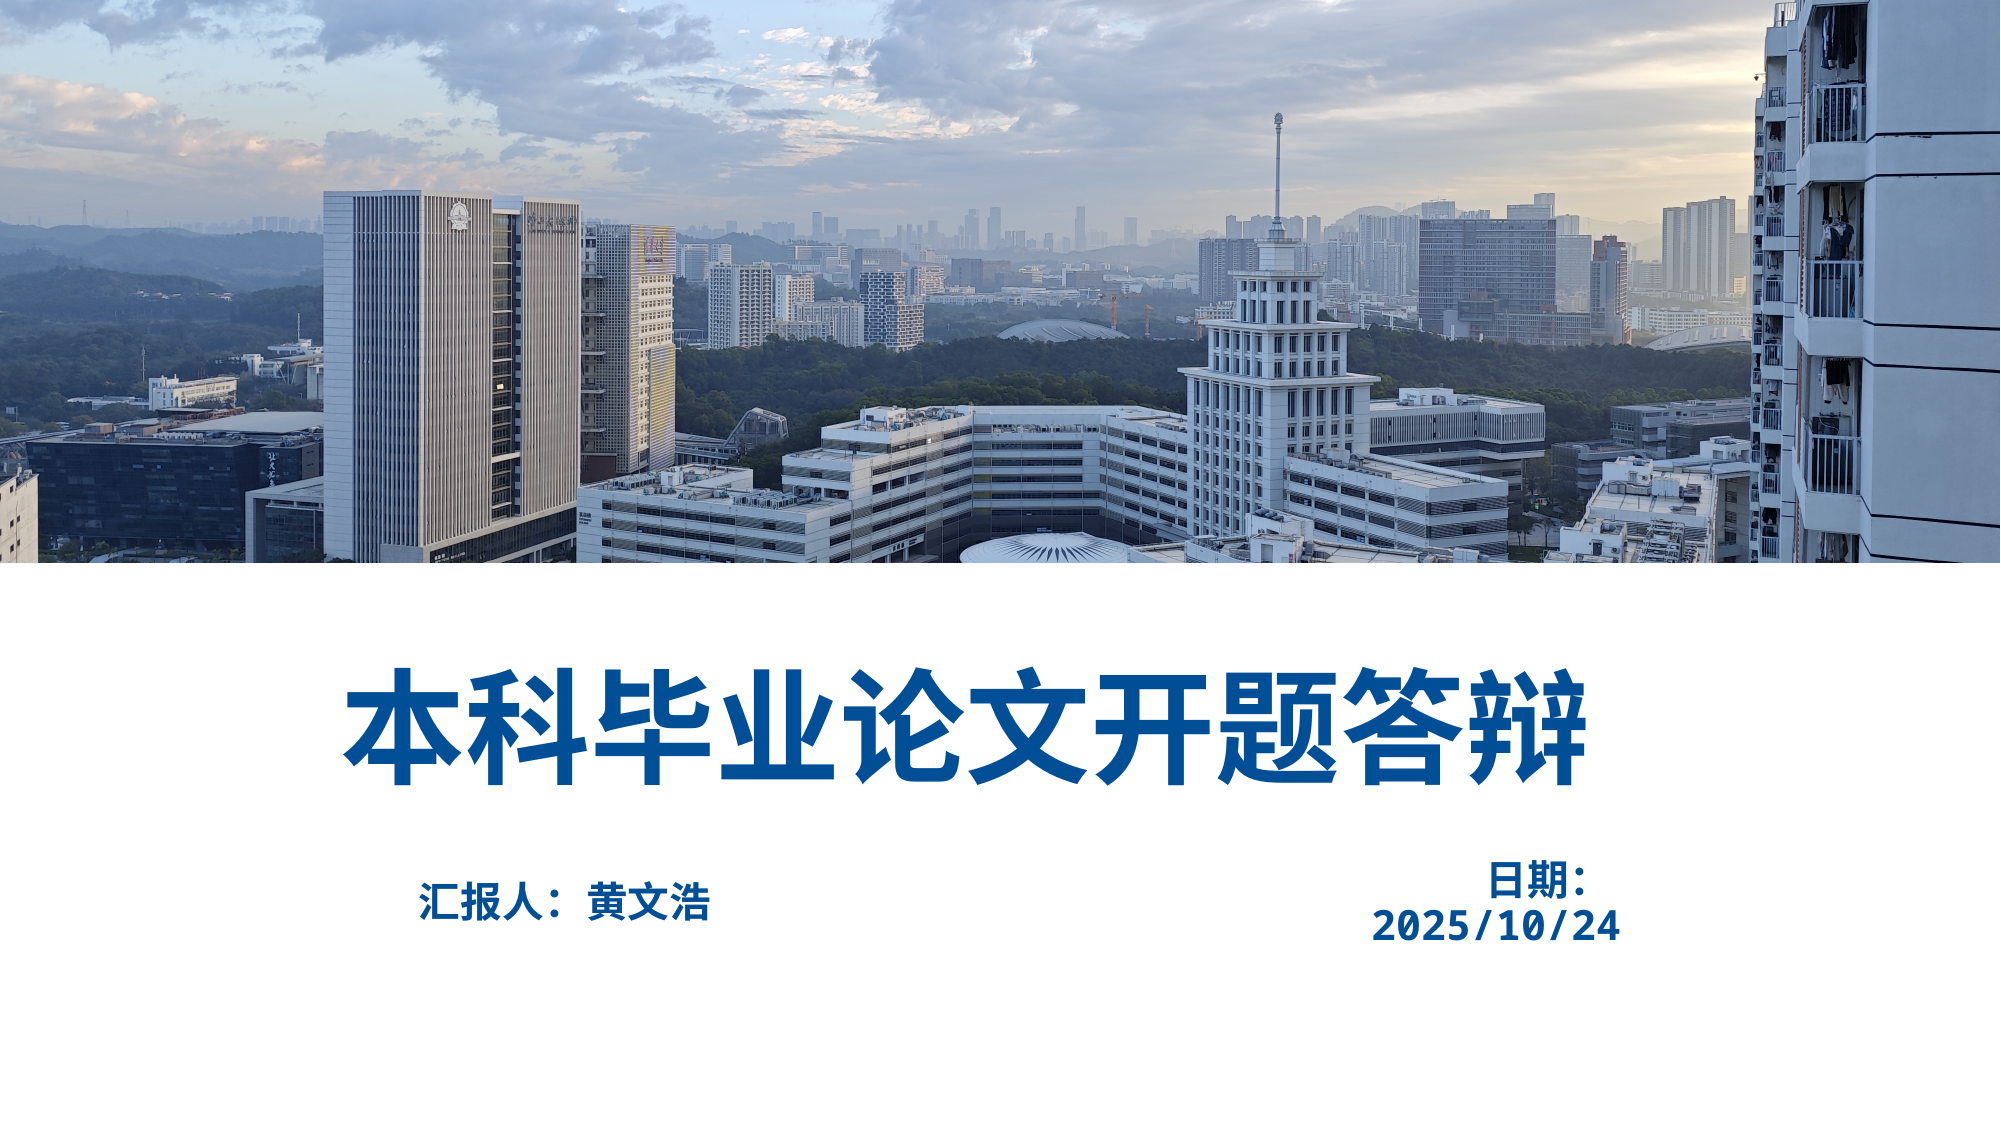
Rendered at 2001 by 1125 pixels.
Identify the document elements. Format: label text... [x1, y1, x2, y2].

picture [0, 0, 2000, 563]
list 日期：2025/10/24 [1265, 857, 1636, 952]
list 本科毕业论文开题答辩 [325, 642, 1674, 779]
list 汇报人：黄文浩 [404, 857, 735, 952]
